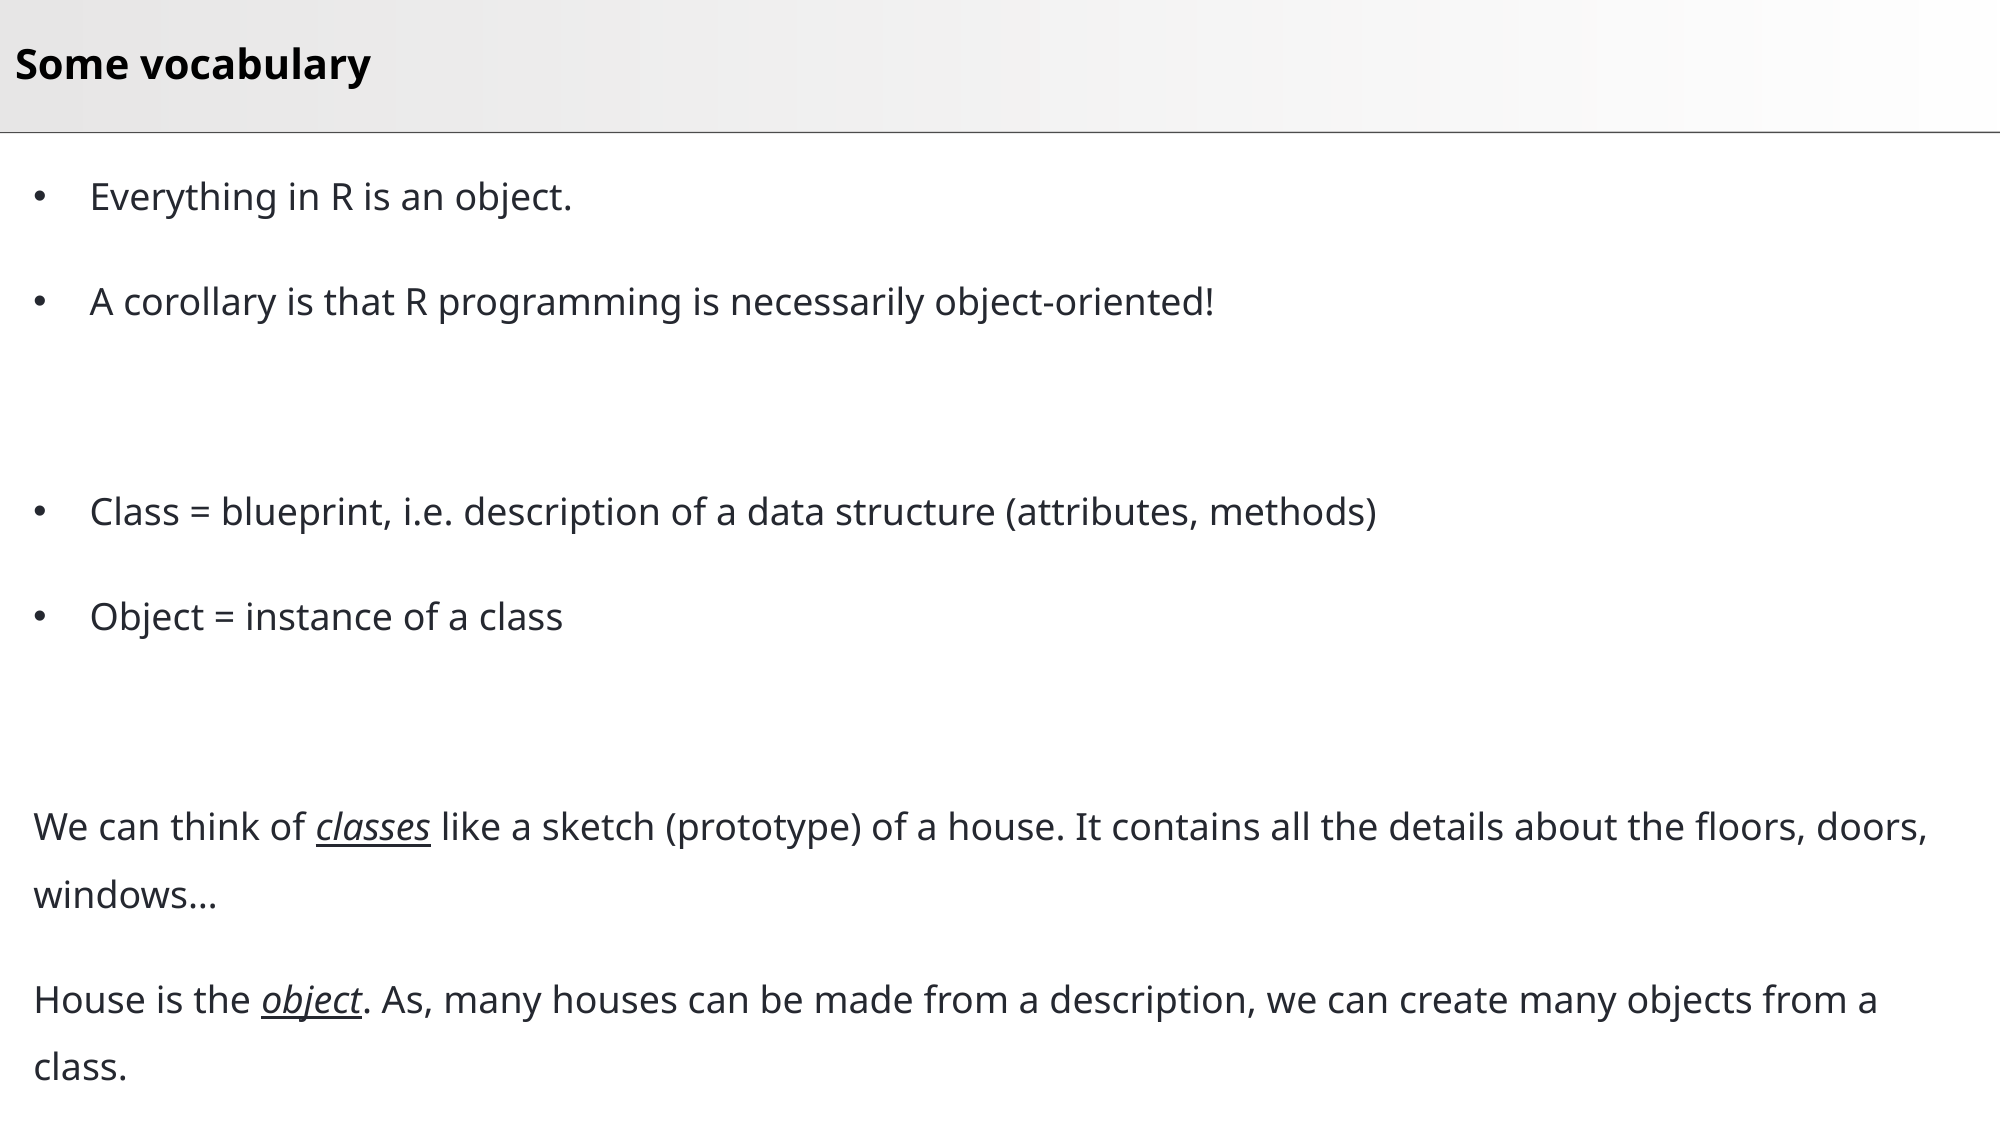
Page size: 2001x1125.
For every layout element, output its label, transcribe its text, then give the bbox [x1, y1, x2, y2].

list Everything in R is an object. A corollary is that R programming is necessarily object-oriented! Class = blueprint, i.e. description of a data structure (attributes, methods) Object = instance of a class We can think of classes like a sketch (prototype) of a house. It contains all the details about the floors, doors, windows… House is the object. As, many houses can be made from a description, we can create many objects from a class. [18, 143, 1975, 1125]
title Some vocabulary [0, 0, 2000, 132]
